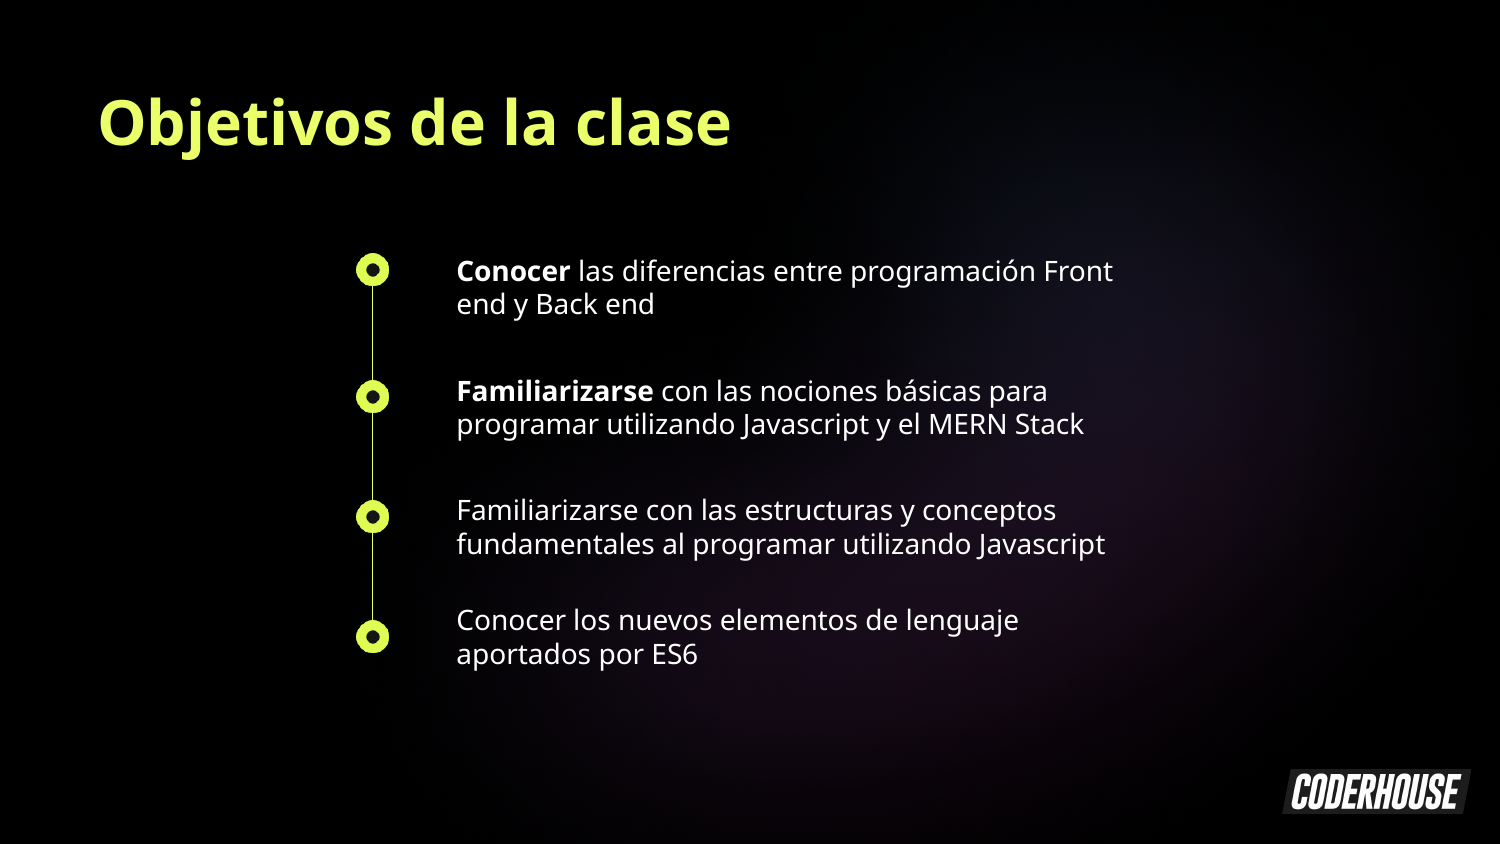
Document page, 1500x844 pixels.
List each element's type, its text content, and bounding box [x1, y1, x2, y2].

text_box Conocer los nuevos elementos de lenguaje aportados por ES6 [441, 587, 1118, 685]
text_box Familiarizarse con las nociones básicas para programar utilizando Javascript y el MERN Stack [441, 357, 1144, 456]
text_box Objetivos de la clase [82, 76, 1418, 175]
picture [0, 0, 1500, 844]
text_box Familiarizarse con las estructuras y conceptos fundamentales al programar utilizando Javascript [441, 477, 1144, 576]
text_box Conocer las diferencias entre programación Front end y Back end [441, 238, 1144, 336]
